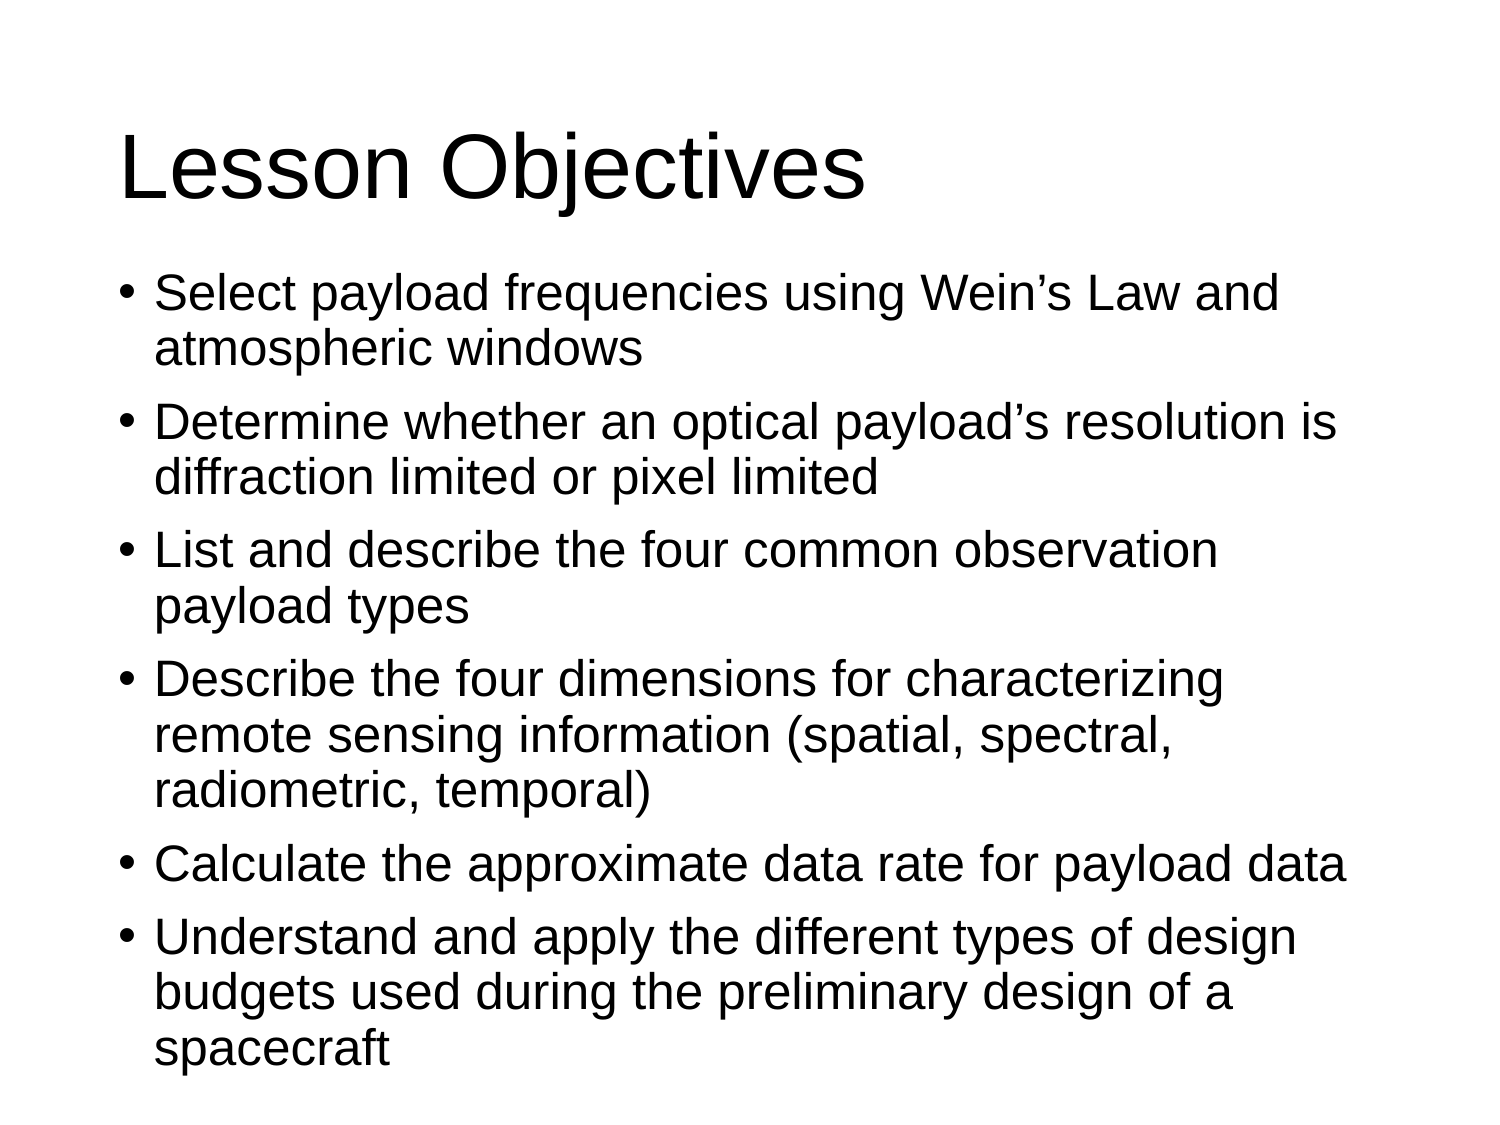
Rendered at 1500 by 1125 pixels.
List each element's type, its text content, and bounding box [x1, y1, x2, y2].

list Select payload frequencies using Wein’s Law and atmospheric windows Determine whether an optical payload’s resolution is diffraction limited or pixel limited List and describe the four common observation payload types Describe the four dimensions for characterizing remote sensing information (spatial, spectral, radiometric, temporal) Calculate the approximate data rate for payload data Understand and apply the different types of design budgets used during the preliminary design of a spacecraft [103, 258, 1397, 1086]
title Lesson Objectives [103, 59, 1397, 258]
